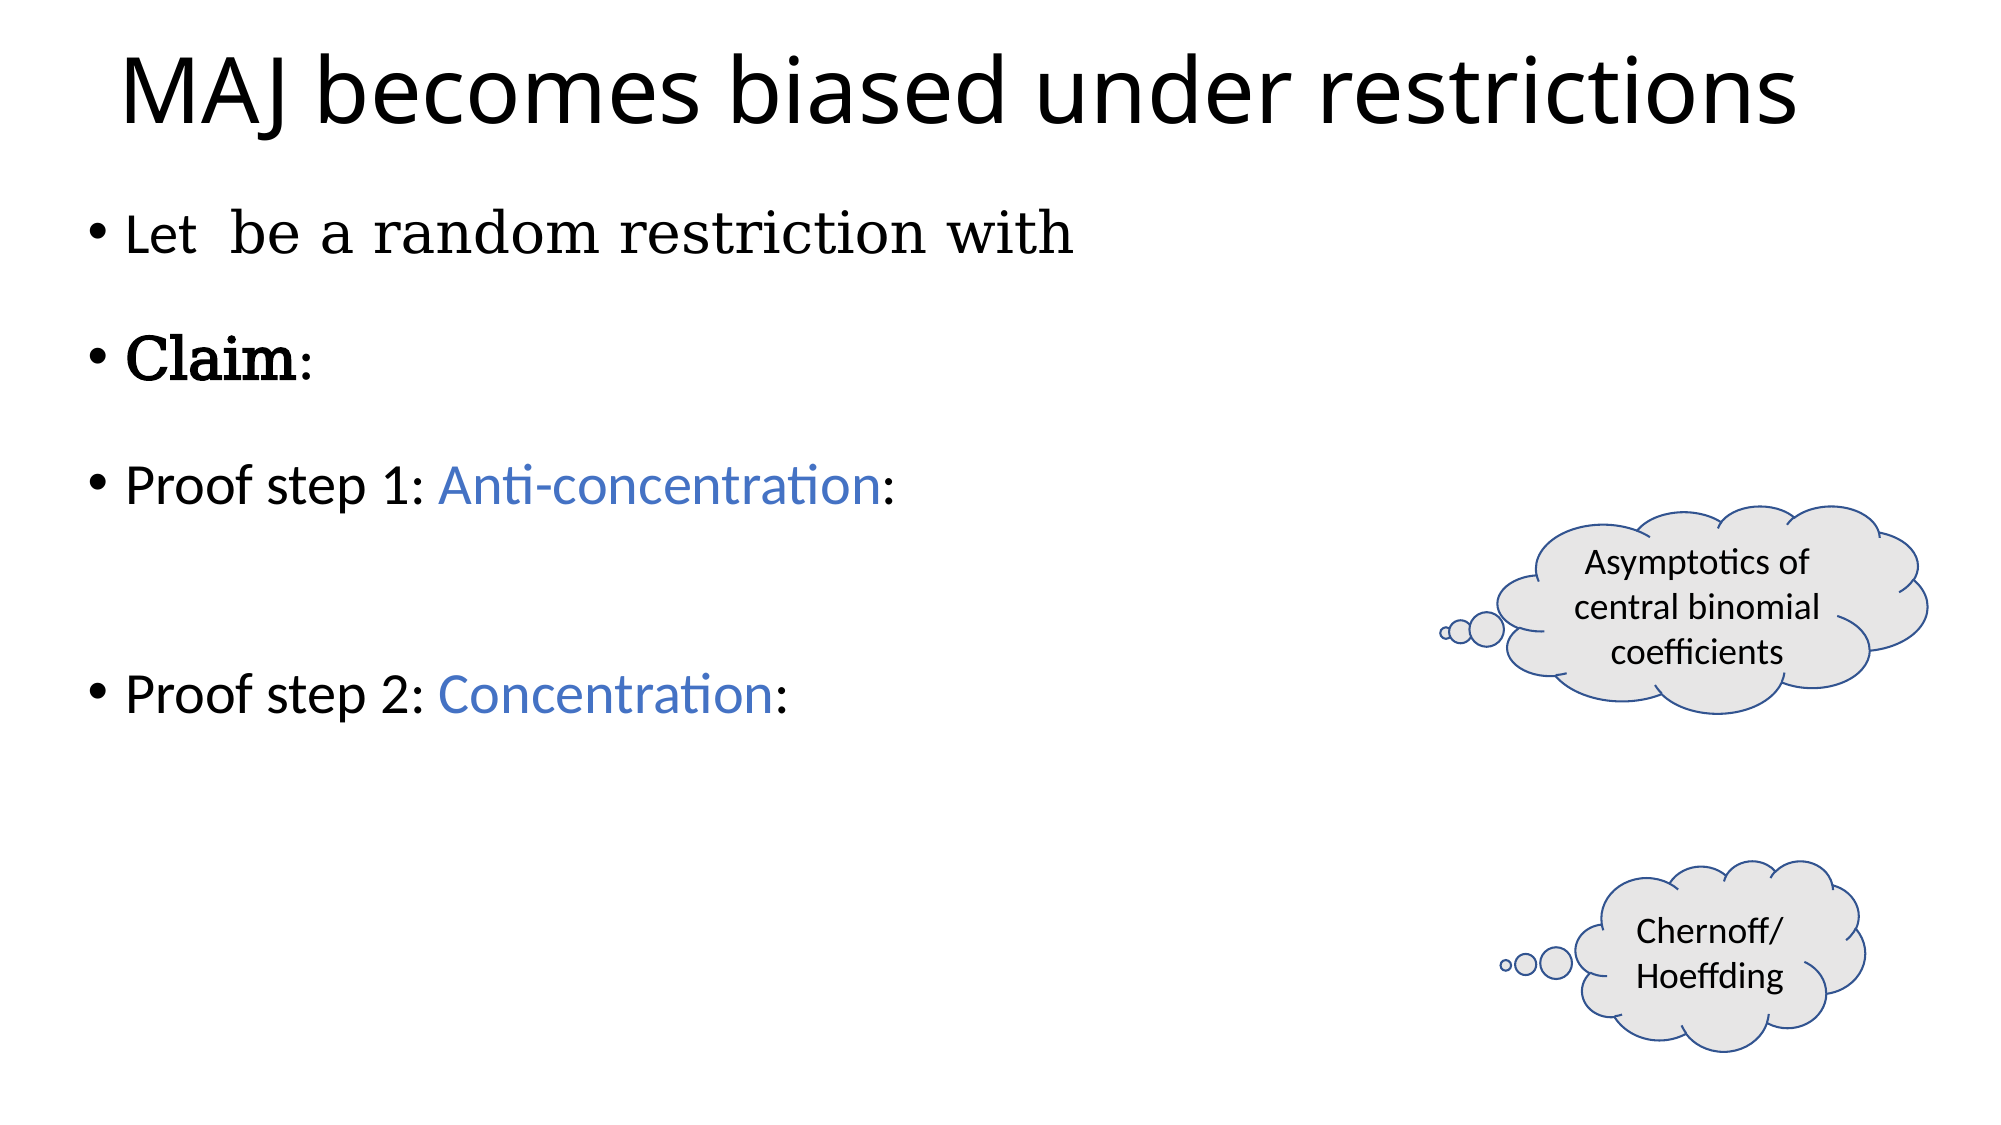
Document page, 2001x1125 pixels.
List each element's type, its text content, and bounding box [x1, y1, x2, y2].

text_box Chernoff/Hoeffding [1514, 952, 1538, 977]
text_box Chernoff/Hoeffding [1539, 946, 1574, 981]
text_box Chernoff/Hoeffding [1574, 860, 1867, 1053]
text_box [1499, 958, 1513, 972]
title MAJ becomes biased under restrictions [103, 0, 1829, 189]
text_box Asymptotics of central binomial coefficients [1439, 505, 1929, 715]
